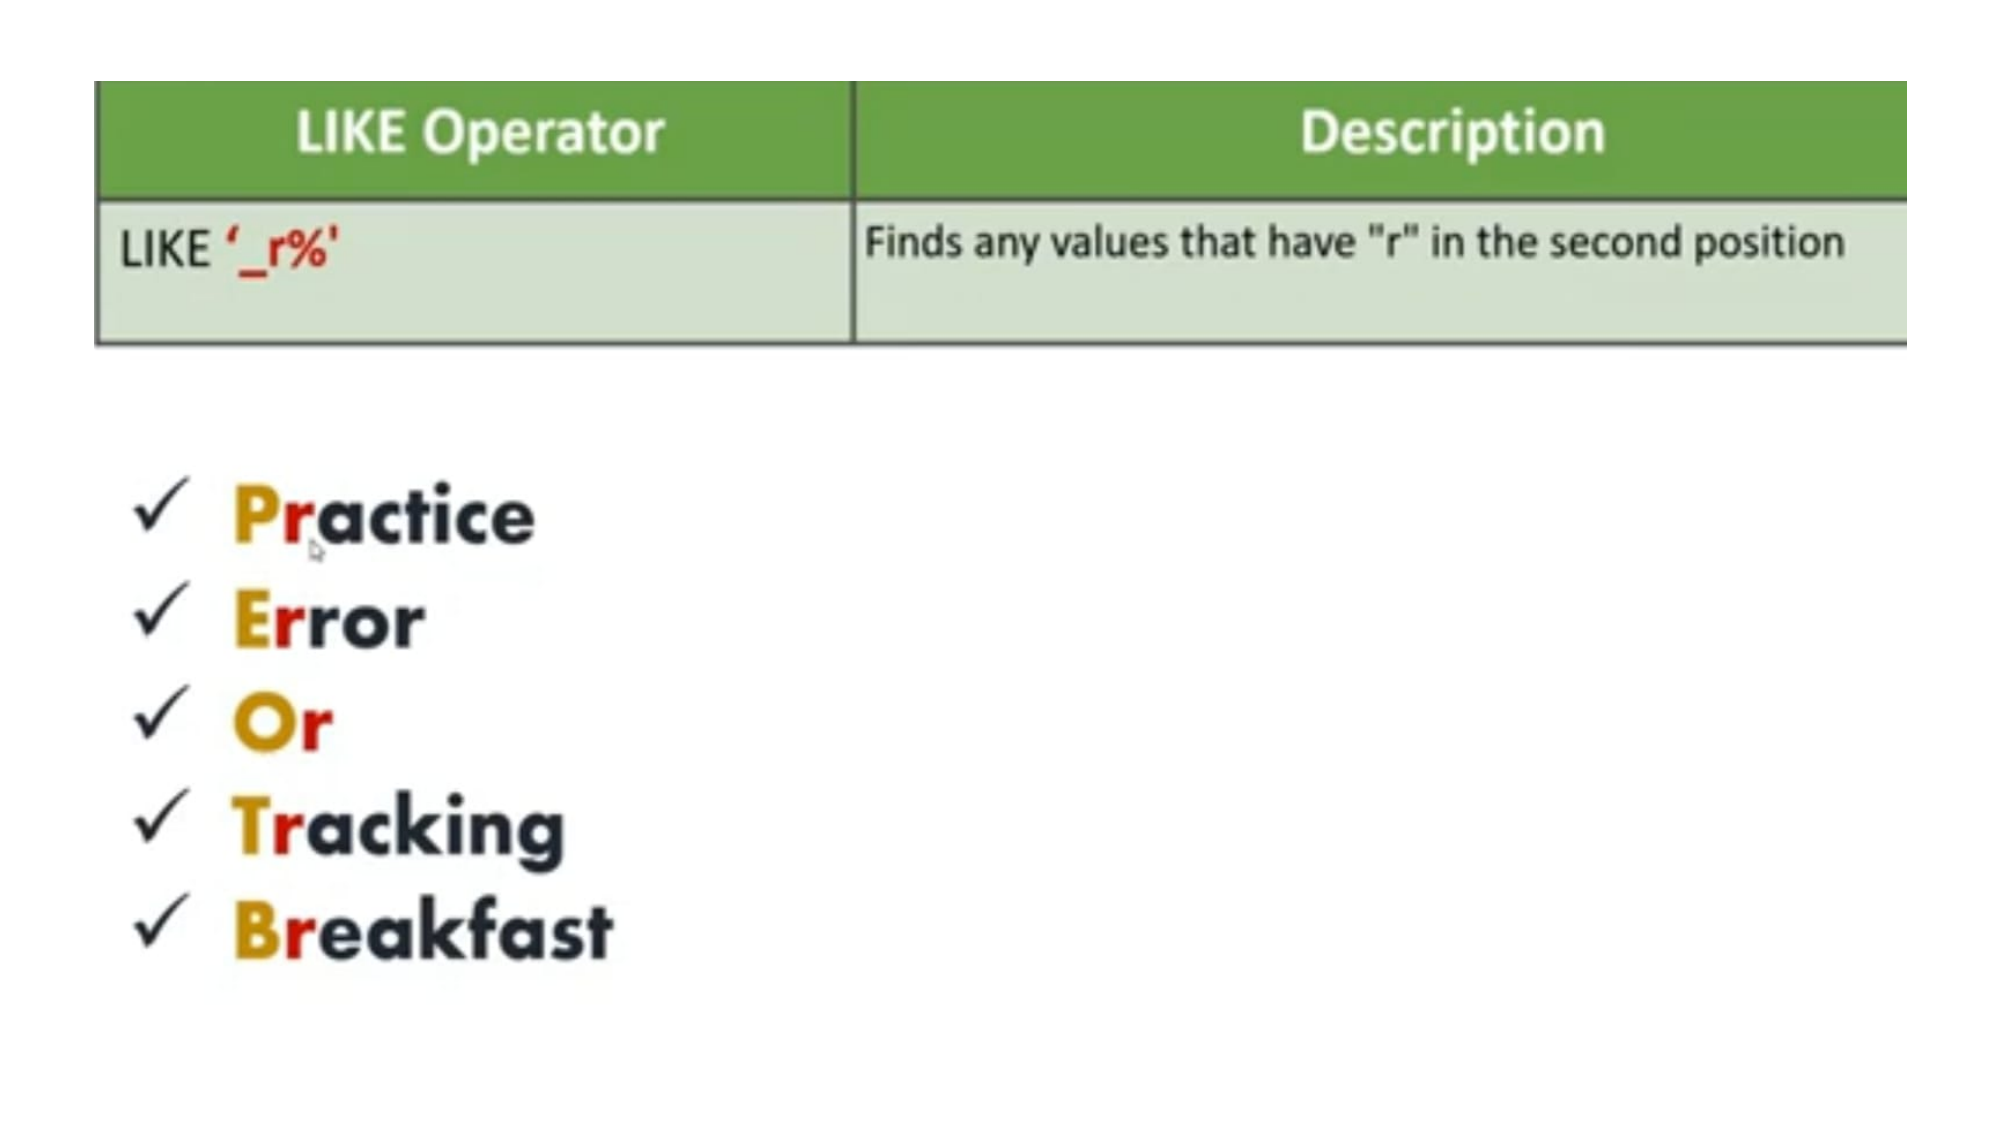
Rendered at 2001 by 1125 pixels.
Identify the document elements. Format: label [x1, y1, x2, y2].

list [94, 81, 1907, 1014]
